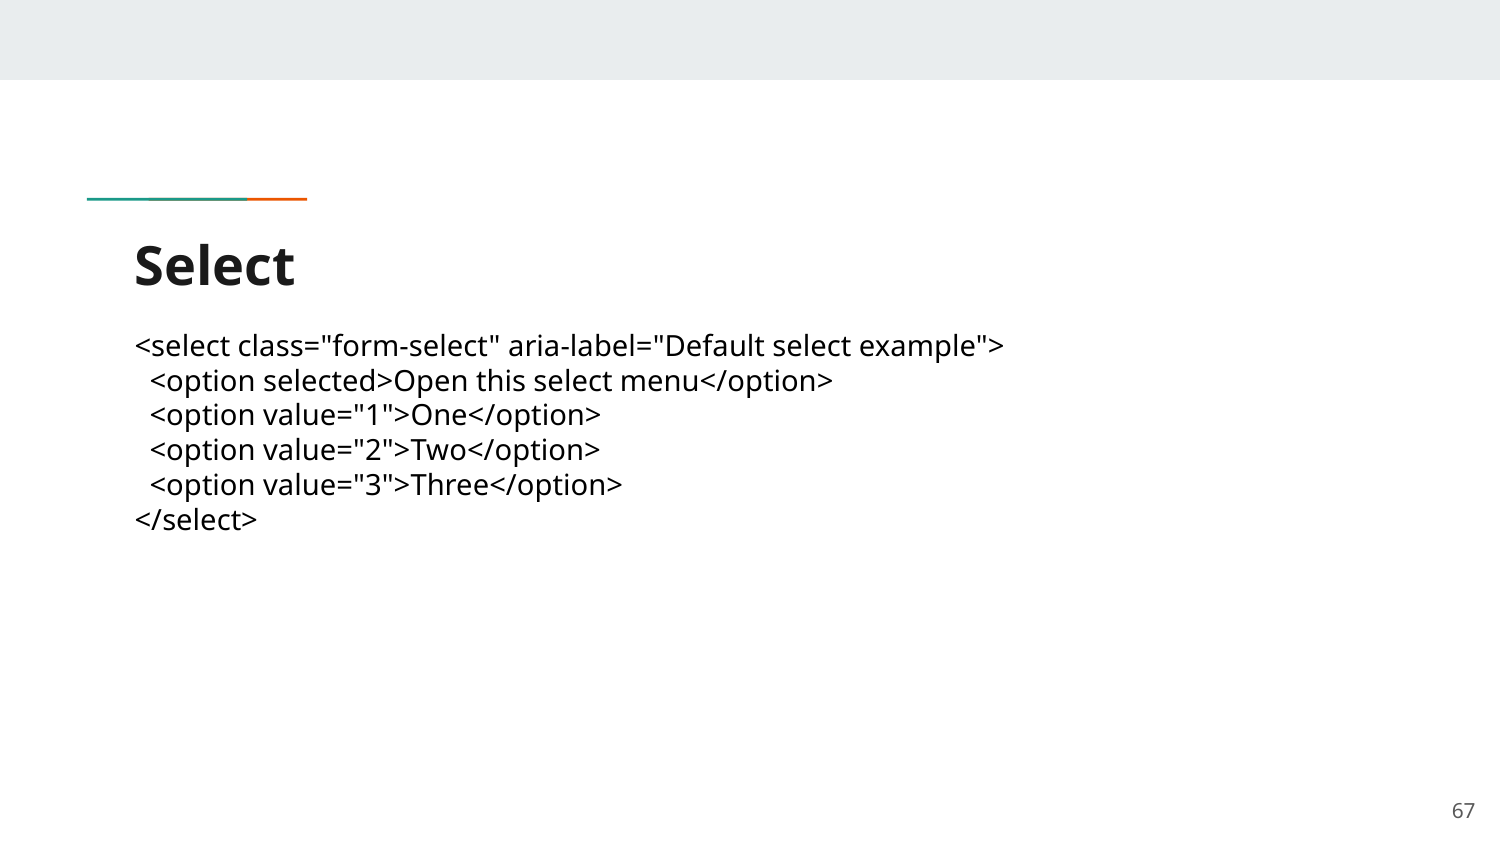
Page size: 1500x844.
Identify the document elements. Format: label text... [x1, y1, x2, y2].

slide_number ‹#› [1400, 779, 1491, 844]
title Select [119, 216, 1381, 305]
text_box <select class="form-select" aria-label="Default select example"> <option selected>Open this select menu</option> <option value="1">One</option> <option value="2">Two</option> <option value="3">Three</option> </select> [119, 311, 1032, 587]
